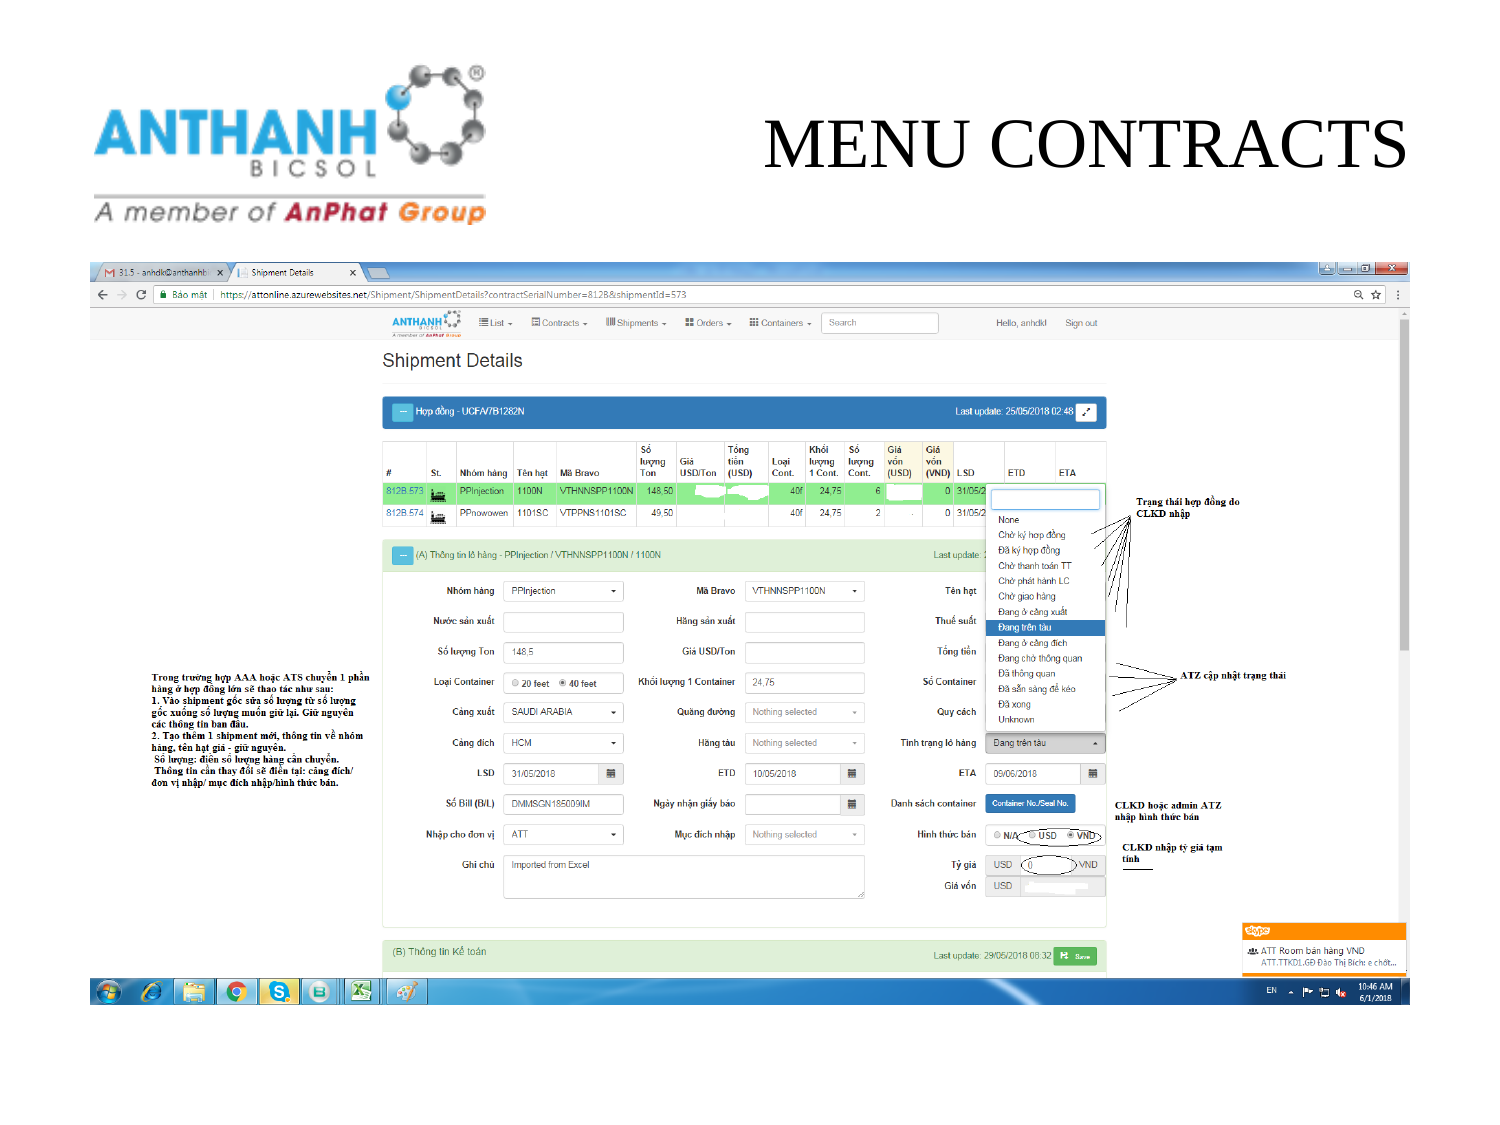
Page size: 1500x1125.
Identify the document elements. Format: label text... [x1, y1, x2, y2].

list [89, 262, 1411, 1006]
picture [94, 62, 486, 226]
title MENU CONTRACTS [75, 45, 1425, 233]
